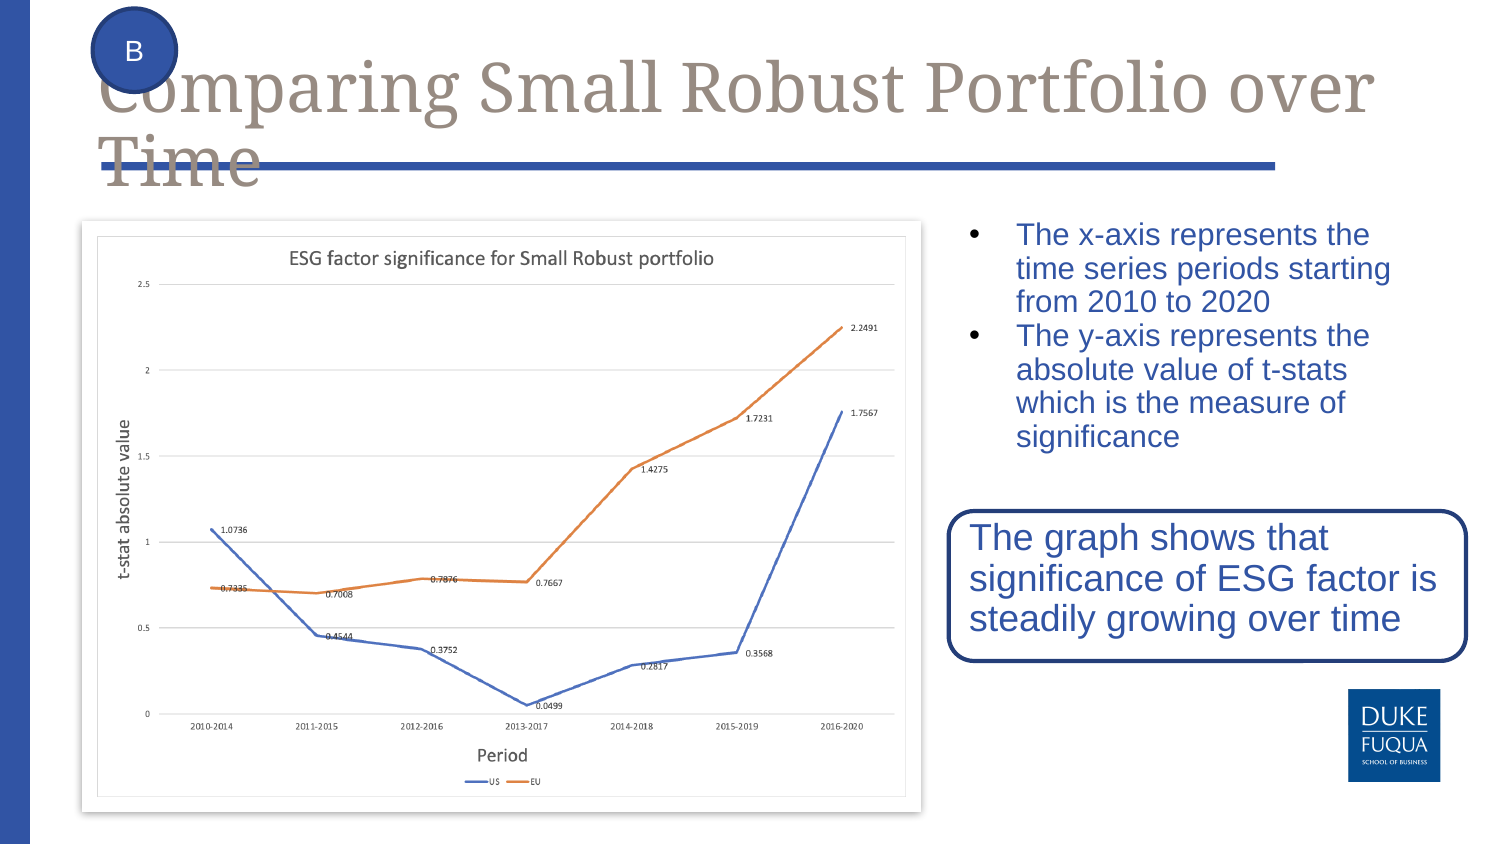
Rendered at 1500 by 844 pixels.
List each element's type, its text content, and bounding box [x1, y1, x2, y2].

text_box B [90, 6, 179, 95]
text_box [946, 517, 1466, 664]
text_box The graph shows that significance of ESG factor is steadily growing over time [954, 510, 1467, 648]
title Comparing Small Robust Portfolio over Time [86, 44, 1480, 210]
text_box The x-axis represents the time series periods starting from 2010 to 2020 The y-axis represents the absolute value of t-stats which is the measure of significance [954, 211, 1409, 496]
picture [96, 235, 907, 798]
picture [1348, 689, 1441, 782]
